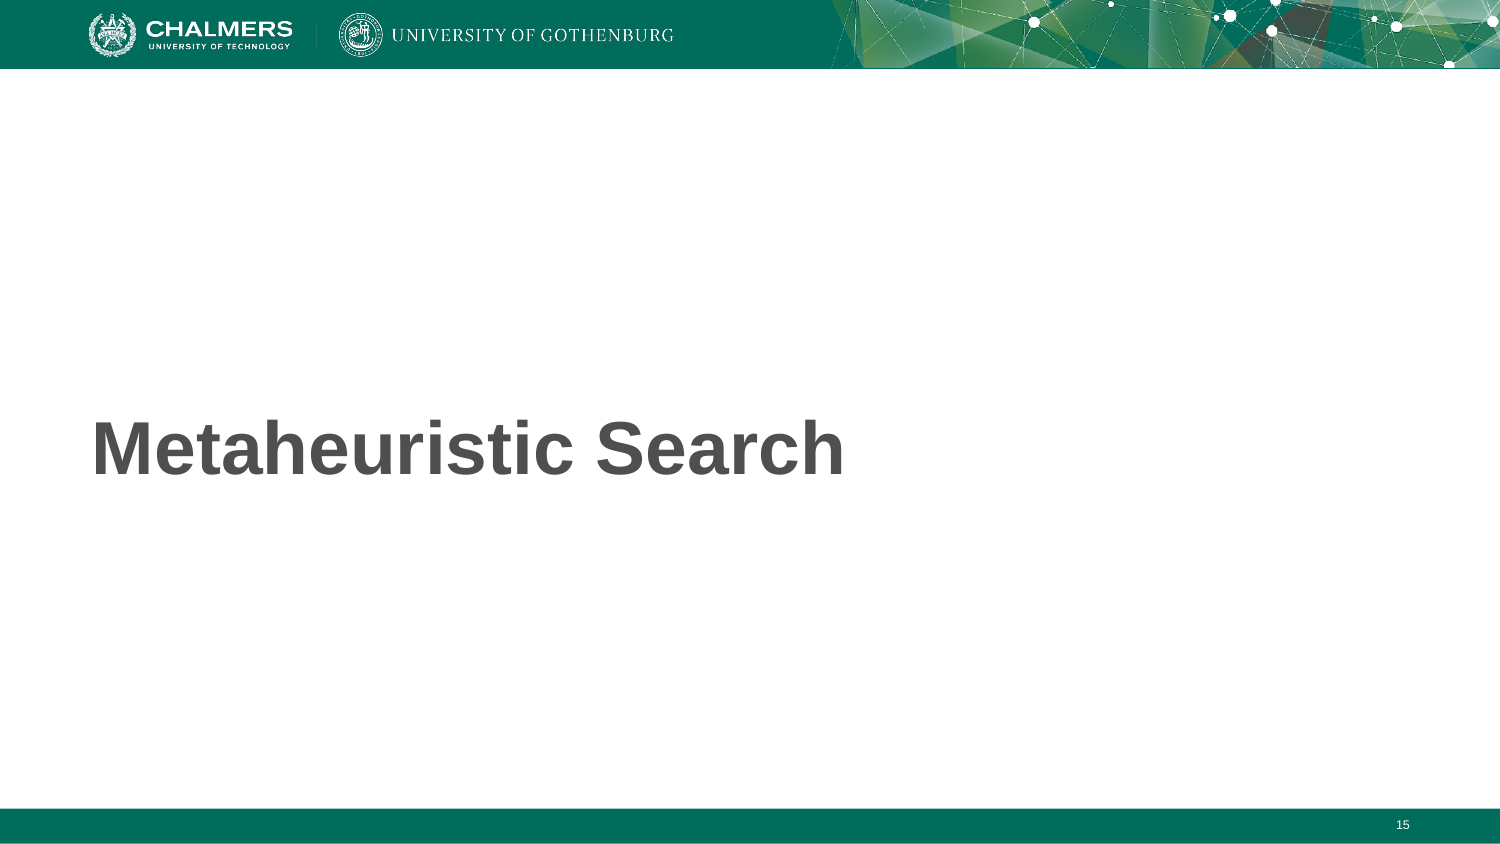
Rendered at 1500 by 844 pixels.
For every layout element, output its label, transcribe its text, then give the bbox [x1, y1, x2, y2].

slide_number ‹#› [1074, 809, 1425, 844]
picture [759, 0, 1500, 68]
title Metaheuristic Search [76, 100, 1426, 789]
picture [64, 0, 696, 85]
